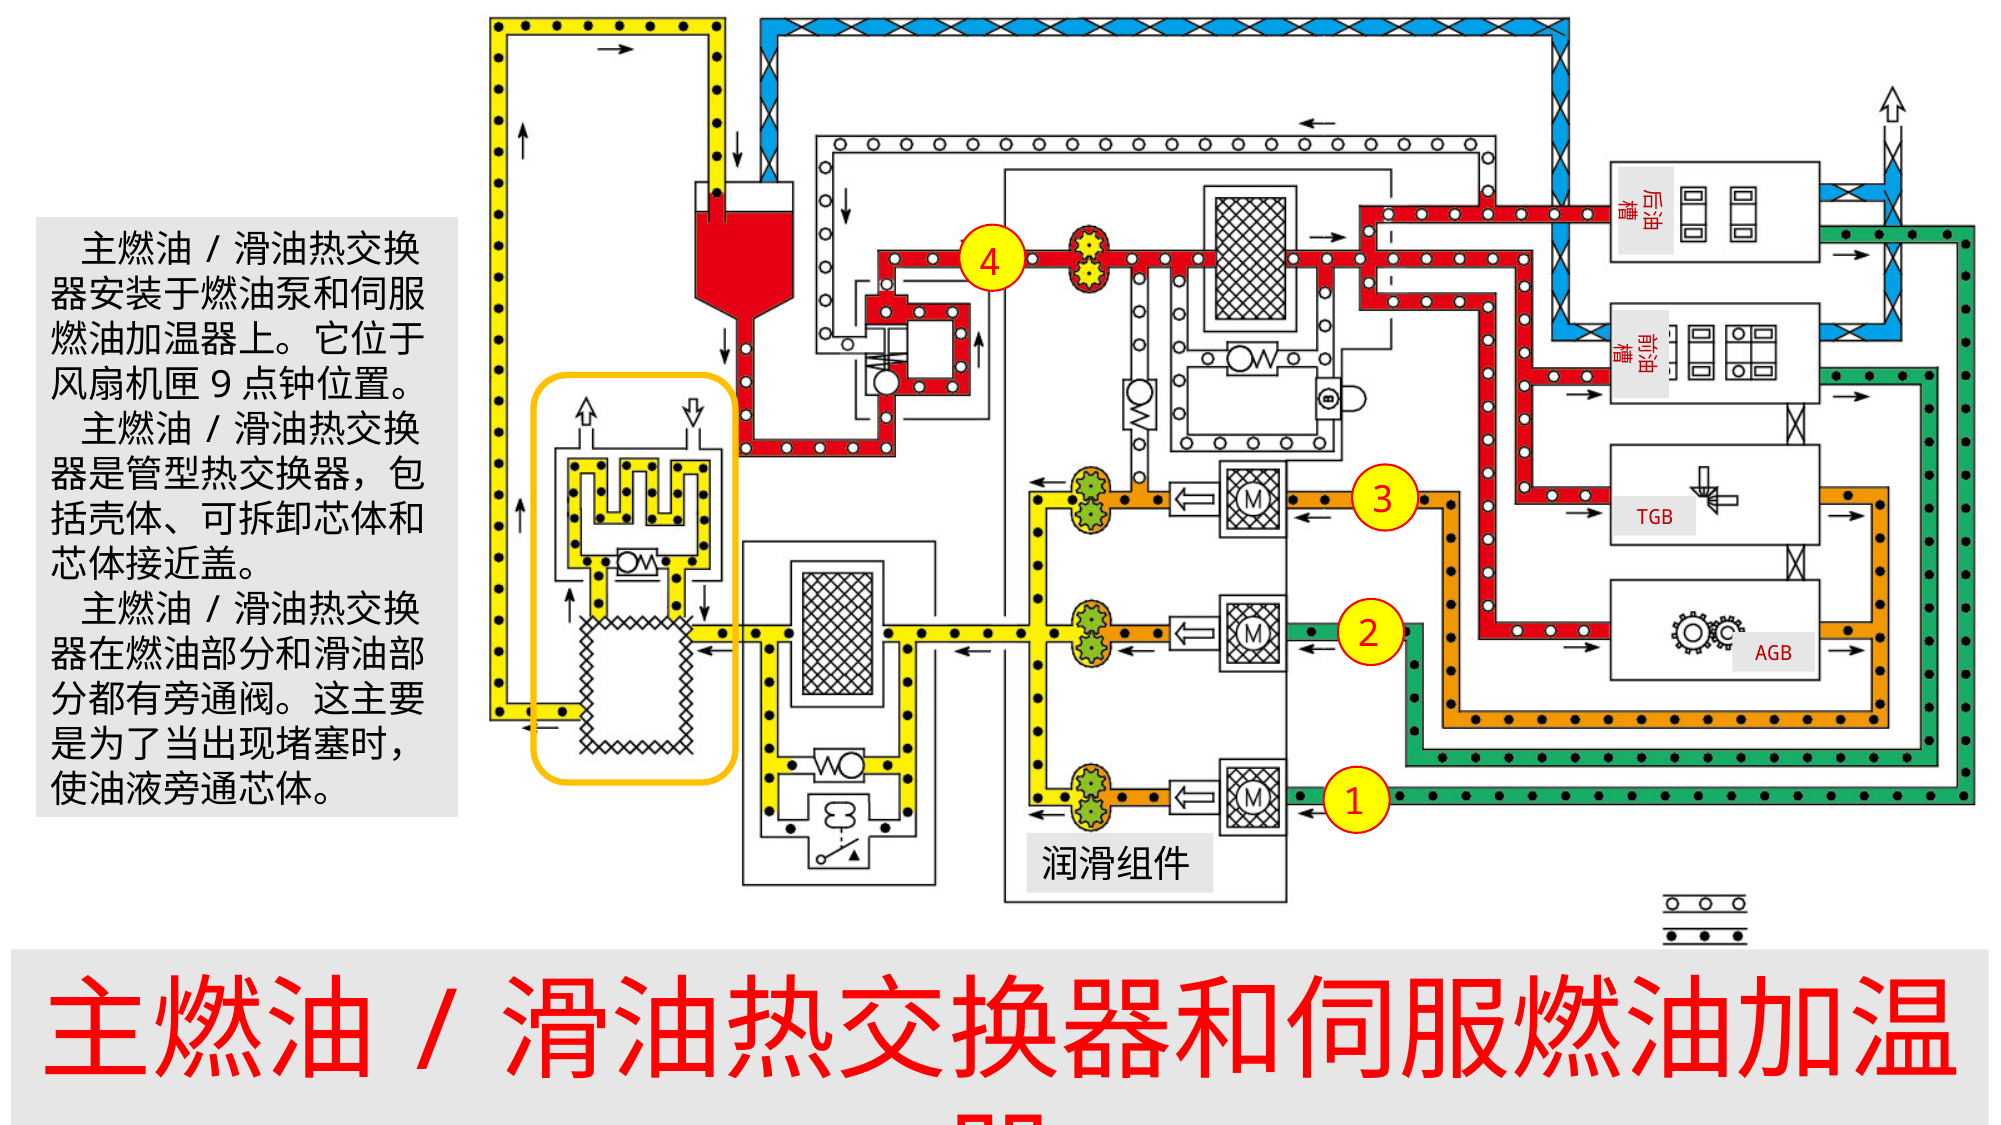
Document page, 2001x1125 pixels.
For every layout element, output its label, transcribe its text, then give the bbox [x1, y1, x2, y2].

picture [472, 2, 1993, 993]
text_box 主燃油/滑油热交换器和伺服燃油加温器 [11, 949, 1989, 1125]
text_box 主燃油/滑油热交换器安装于燃油泵和伺服燃油加温器上。它位于风扇机匣9点钟位置。 主燃油/滑油热交换器是管型热交换器，包括壳体、可拆卸芯体和芯体接近盖。 主燃油/滑油热交换器在燃油部分和滑油部分都有旁通阀。这主要是为了当出现堵塞时，使油液旁通芯体。 [36, 217, 458, 817]
